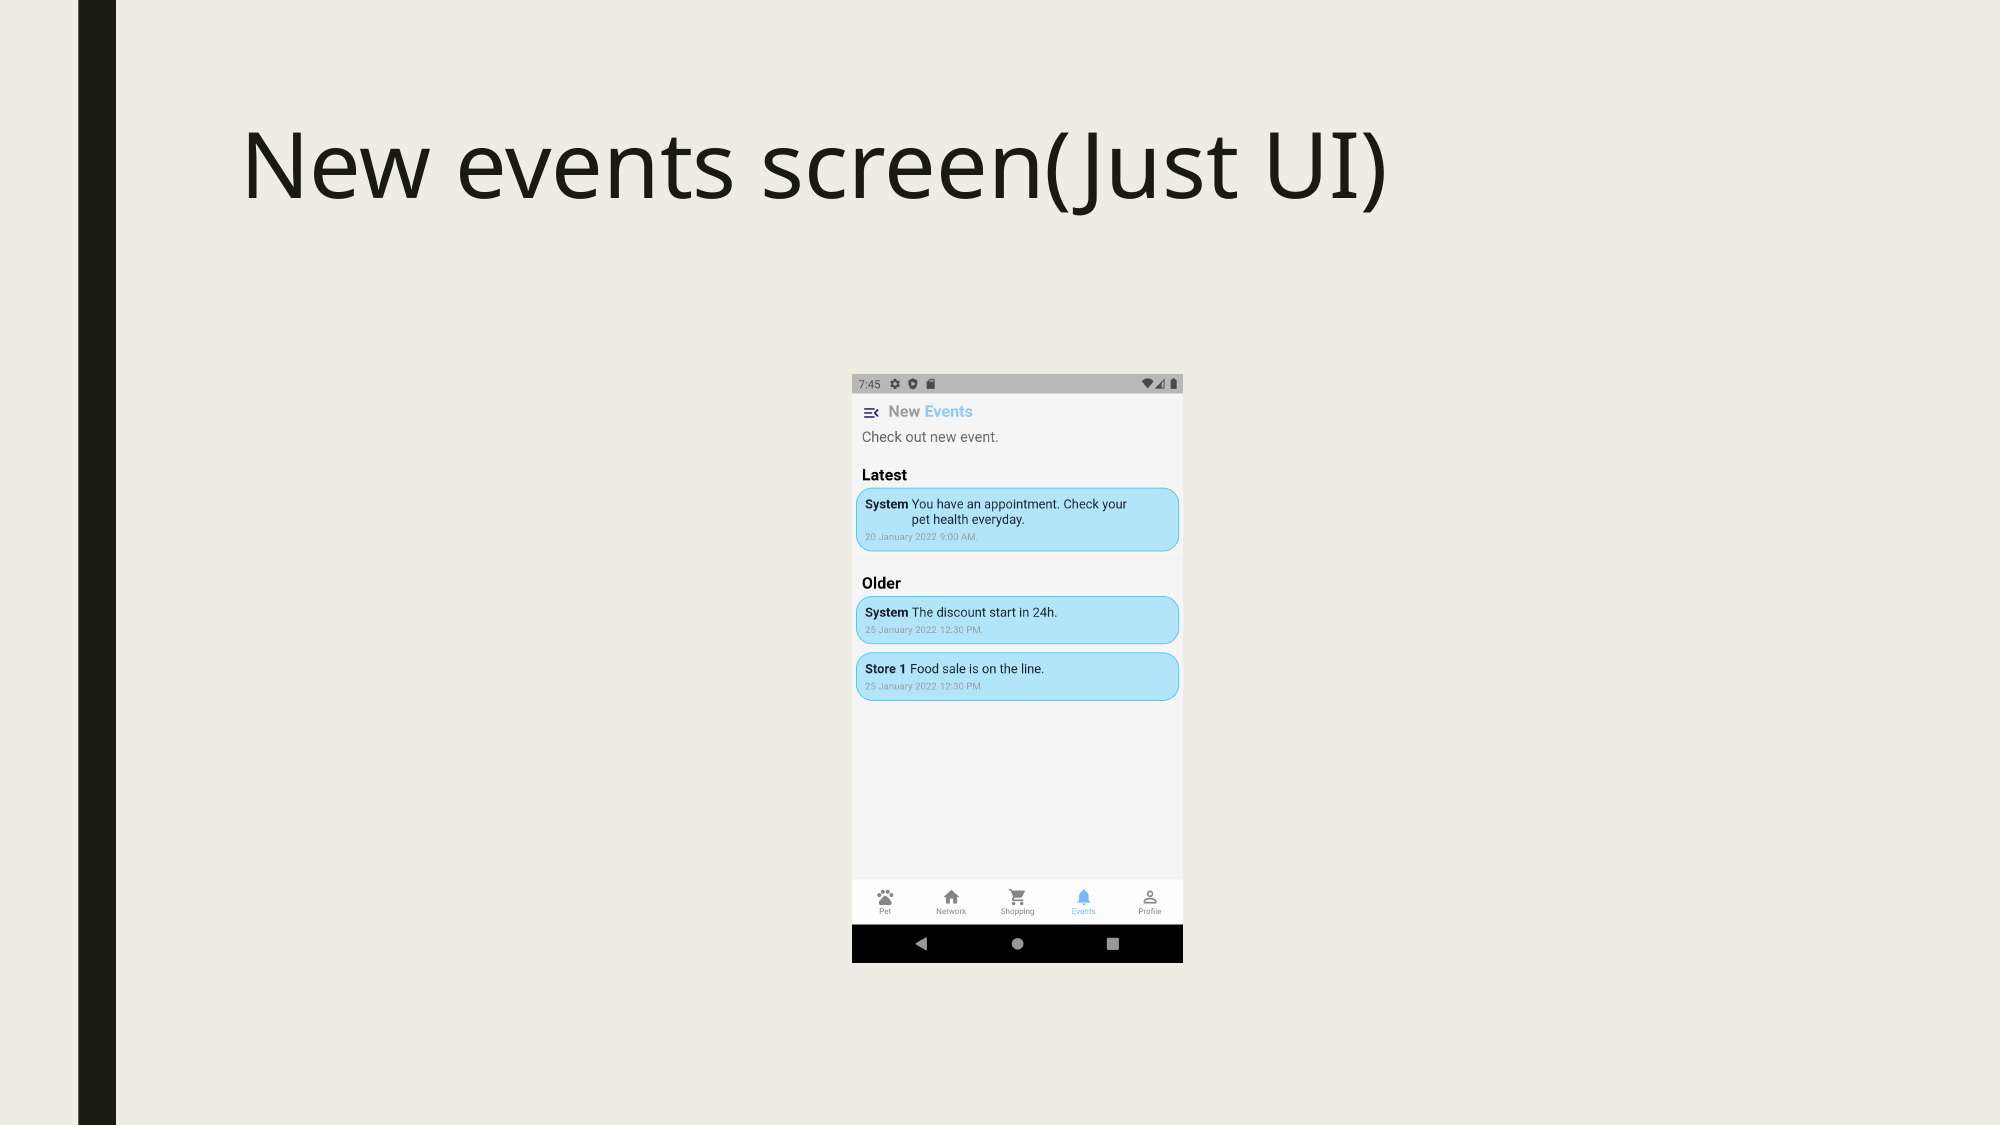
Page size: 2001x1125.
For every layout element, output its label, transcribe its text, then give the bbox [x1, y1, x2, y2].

title New events screen(Just UI) [225, 112, 1800, 357]
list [852, 374, 1183, 963]
